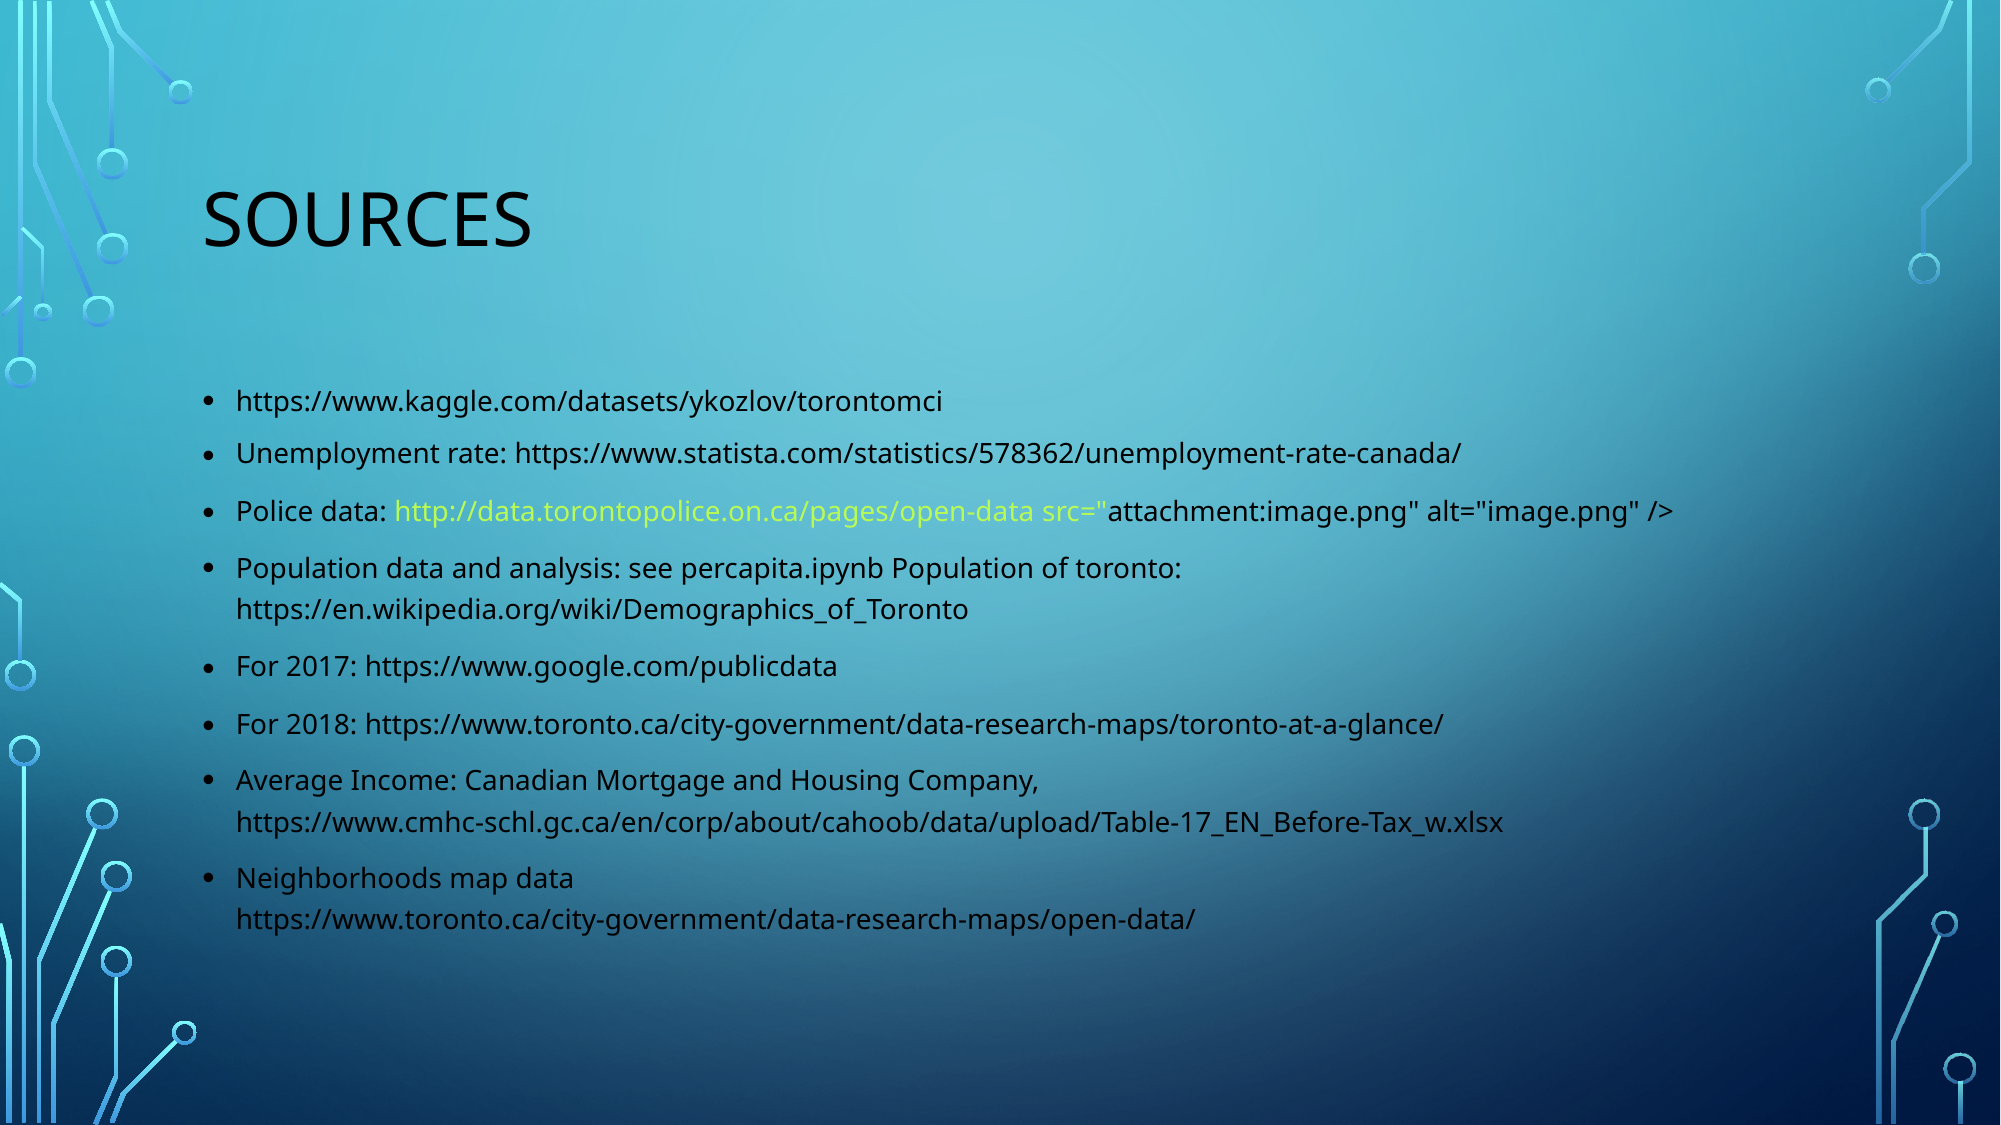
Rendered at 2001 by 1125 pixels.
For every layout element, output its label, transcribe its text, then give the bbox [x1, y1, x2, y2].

list https://www.kaggle.com/datasets/ykozlov/torontomci Unemployment rate: https://www.statista.com/statistics/578362/unemployment-rate-canada/ Police data: http://data.torontopolice.on.ca/pages/open-data src="attachment:image.png" alt="image.png" /> Population data and analysis: see percapita.ipynb Population of toronto: https://en.wikipedia.org/wiki/Demographics_of_Toronto For 2017: https://www.google.com/publicdata For 2018: https://www.toronto.ca/city-government/data-research-maps/toronto-at-a-glance/ Average Income: Canadian Mortgage and Housing Company, https://www.cmhc-schl.gc.ca/en/corp/about/cahoob/data/upload/Table-17_EN_Before-Tax_w.xlsx Neighborhoods map data https://www.toronto.ca/city-government/data-research-maps/open-data/ [187, 369, 1813, 950]
title Sources [187, 101, 1813, 344]
